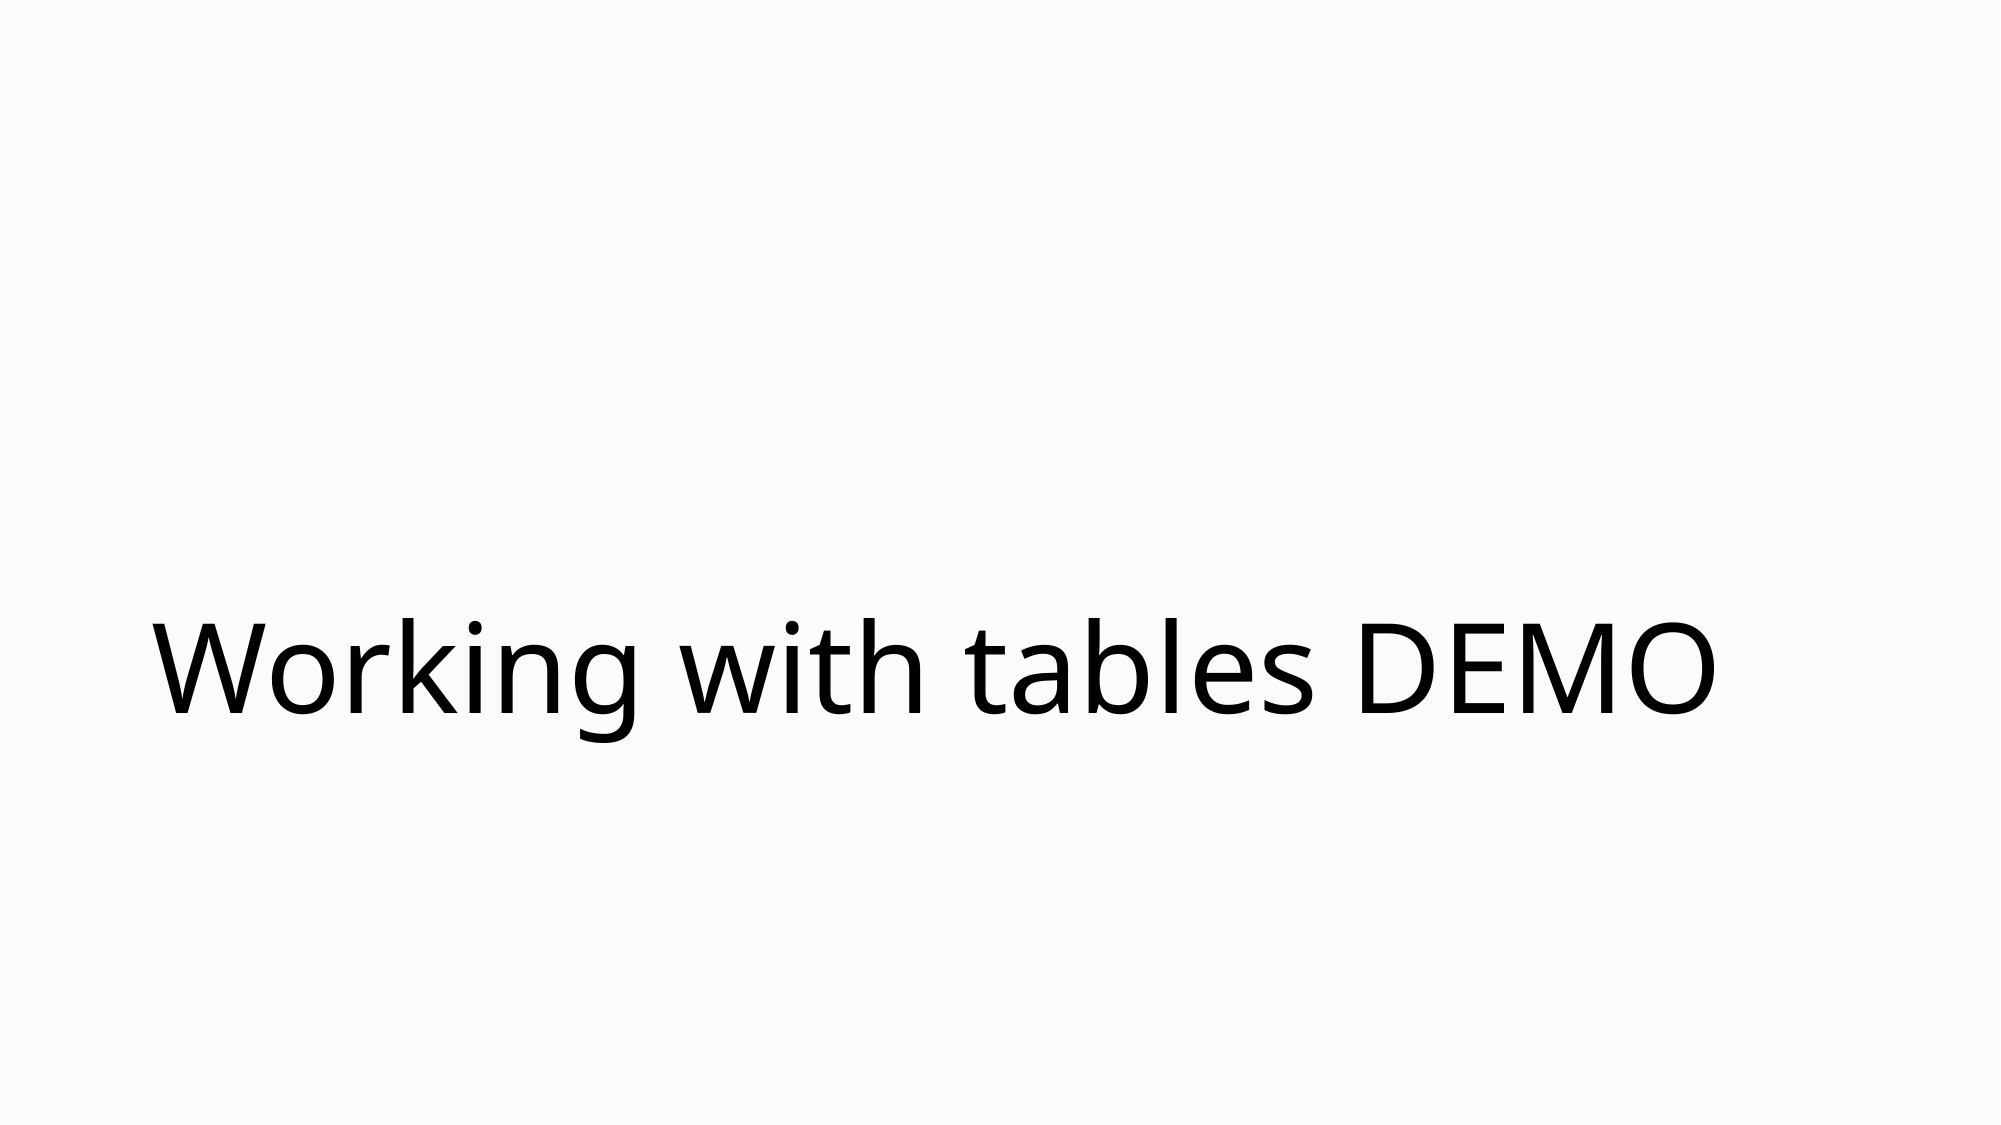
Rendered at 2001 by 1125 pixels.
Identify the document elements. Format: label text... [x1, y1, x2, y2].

title Working with tables DEMO [136, 280, 1862, 749]
